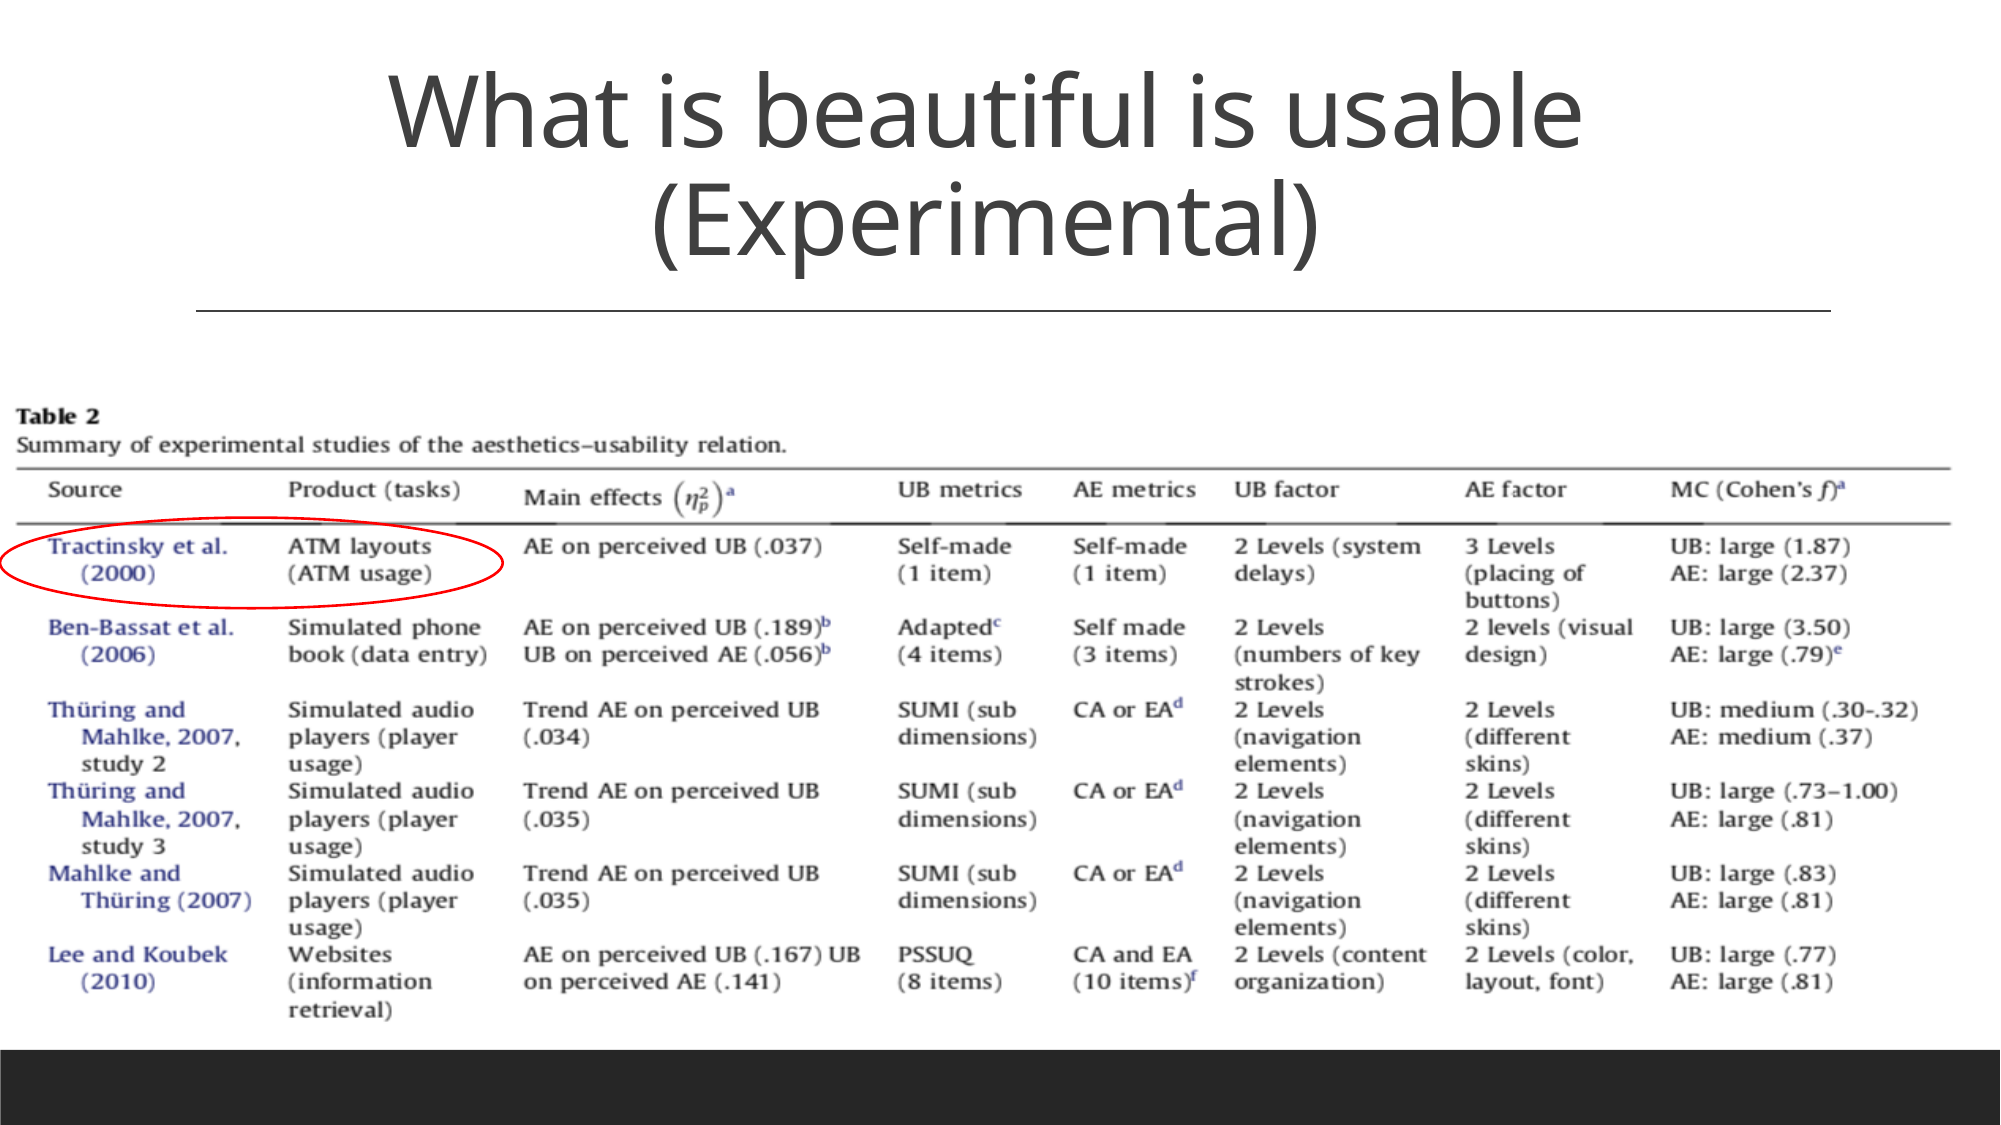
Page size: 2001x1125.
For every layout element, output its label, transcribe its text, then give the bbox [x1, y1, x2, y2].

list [0, 318, 2000, 1031]
title What is beautiful is usable (Experimental) [142, 47, 1830, 285]
